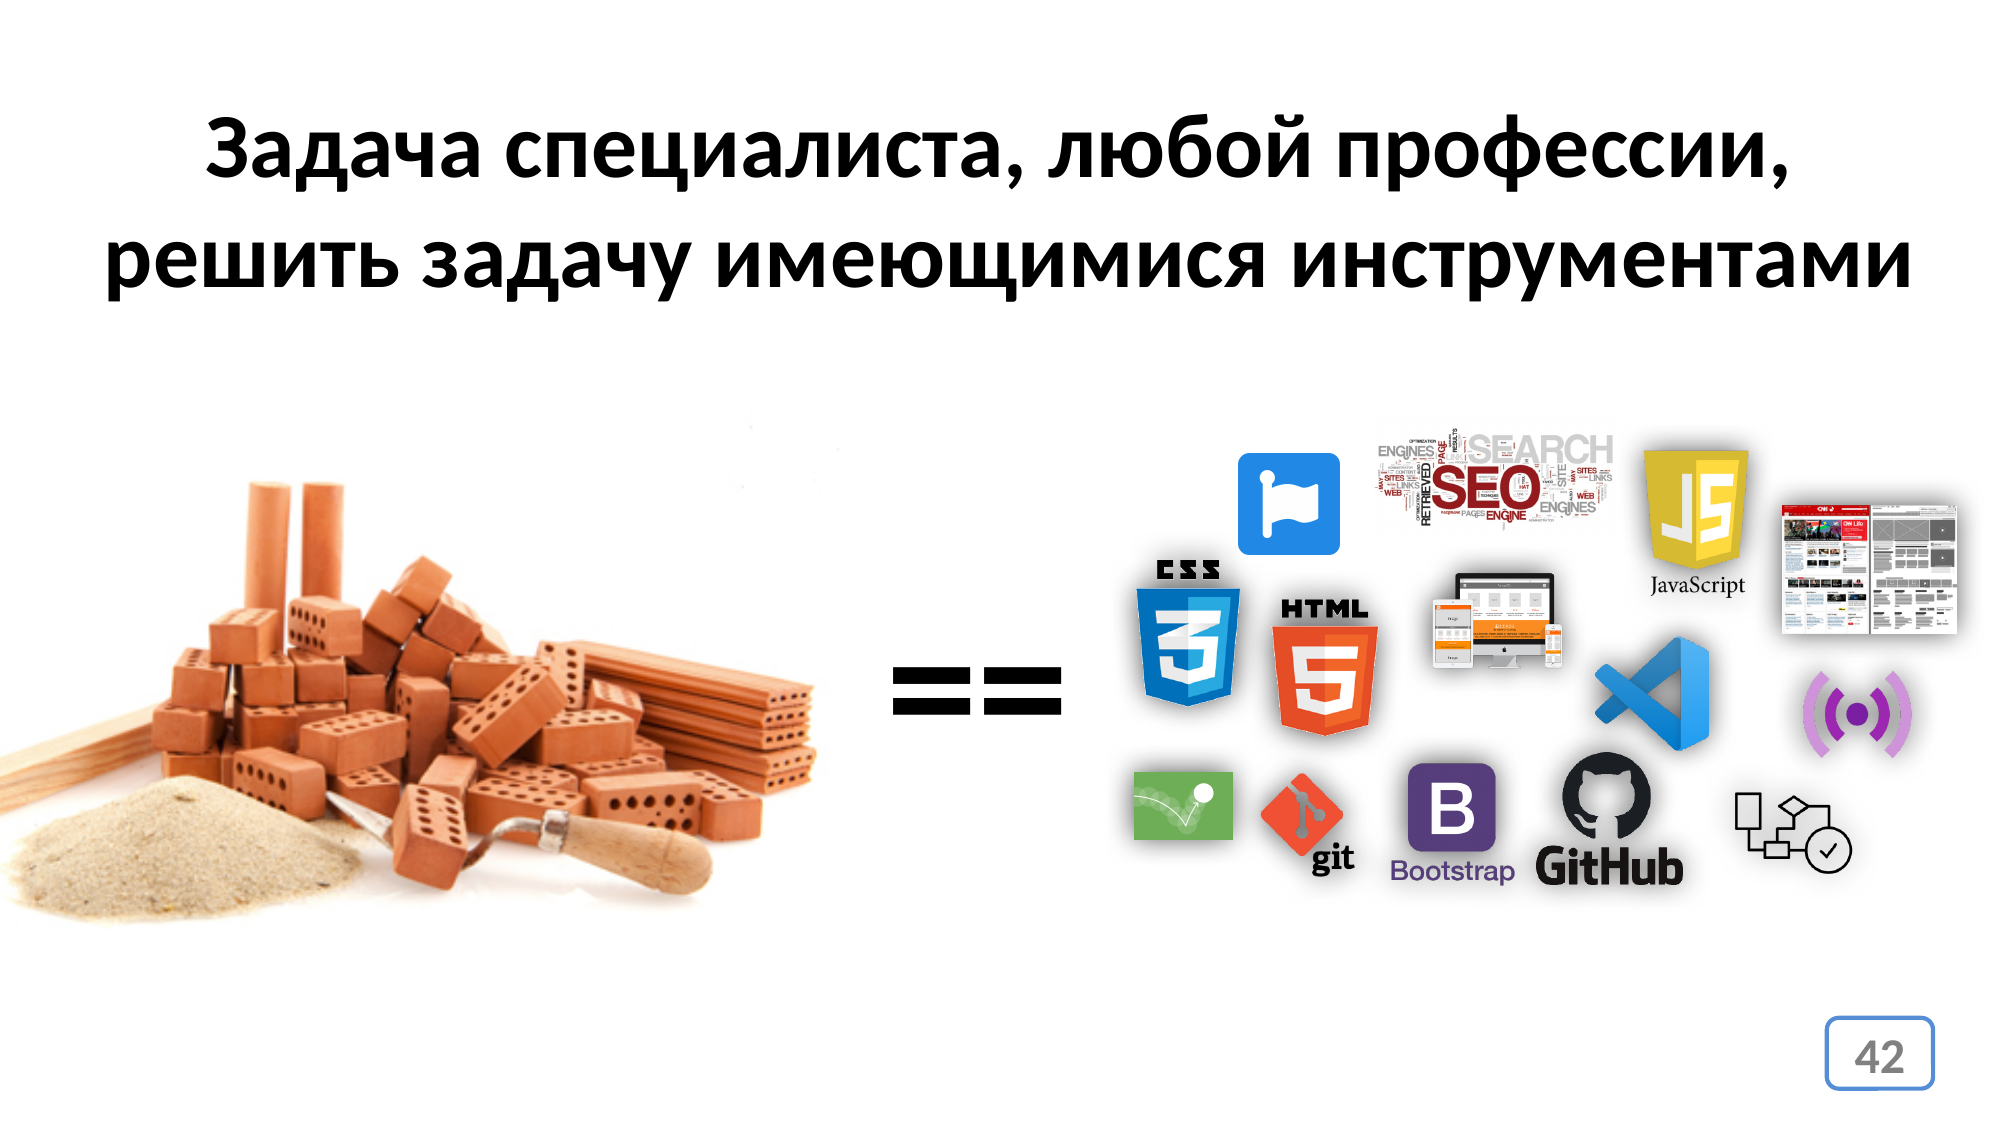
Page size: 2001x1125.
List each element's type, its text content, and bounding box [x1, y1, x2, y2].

picture [1387, 753, 1524, 887]
picture [1732, 644, 1922, 894]
picture [1114, 453, 1400, 751]
picture [1782, 505, 1957, 634]
picture [1594, 636, 1709, 751]
picture [1134, 772, 1233, 841]
picture [1536, 752, 1683, 885]
text_box == [871, 558, 1084, 794]
text_box Задача специалиста, любой профессии, решить задачу имеющимися инструментами [0, 78, 2000, 313]
picture [1431, 572, 1563, 669]
picture [1255, 769, 1367, 881]
picture [1371, 414, 1616, 537]
text_box 42 [1824, 1015, 1936, 1091]
picture [1618, 446, 1774, 602]
picture [0, 361, 846, 983]
